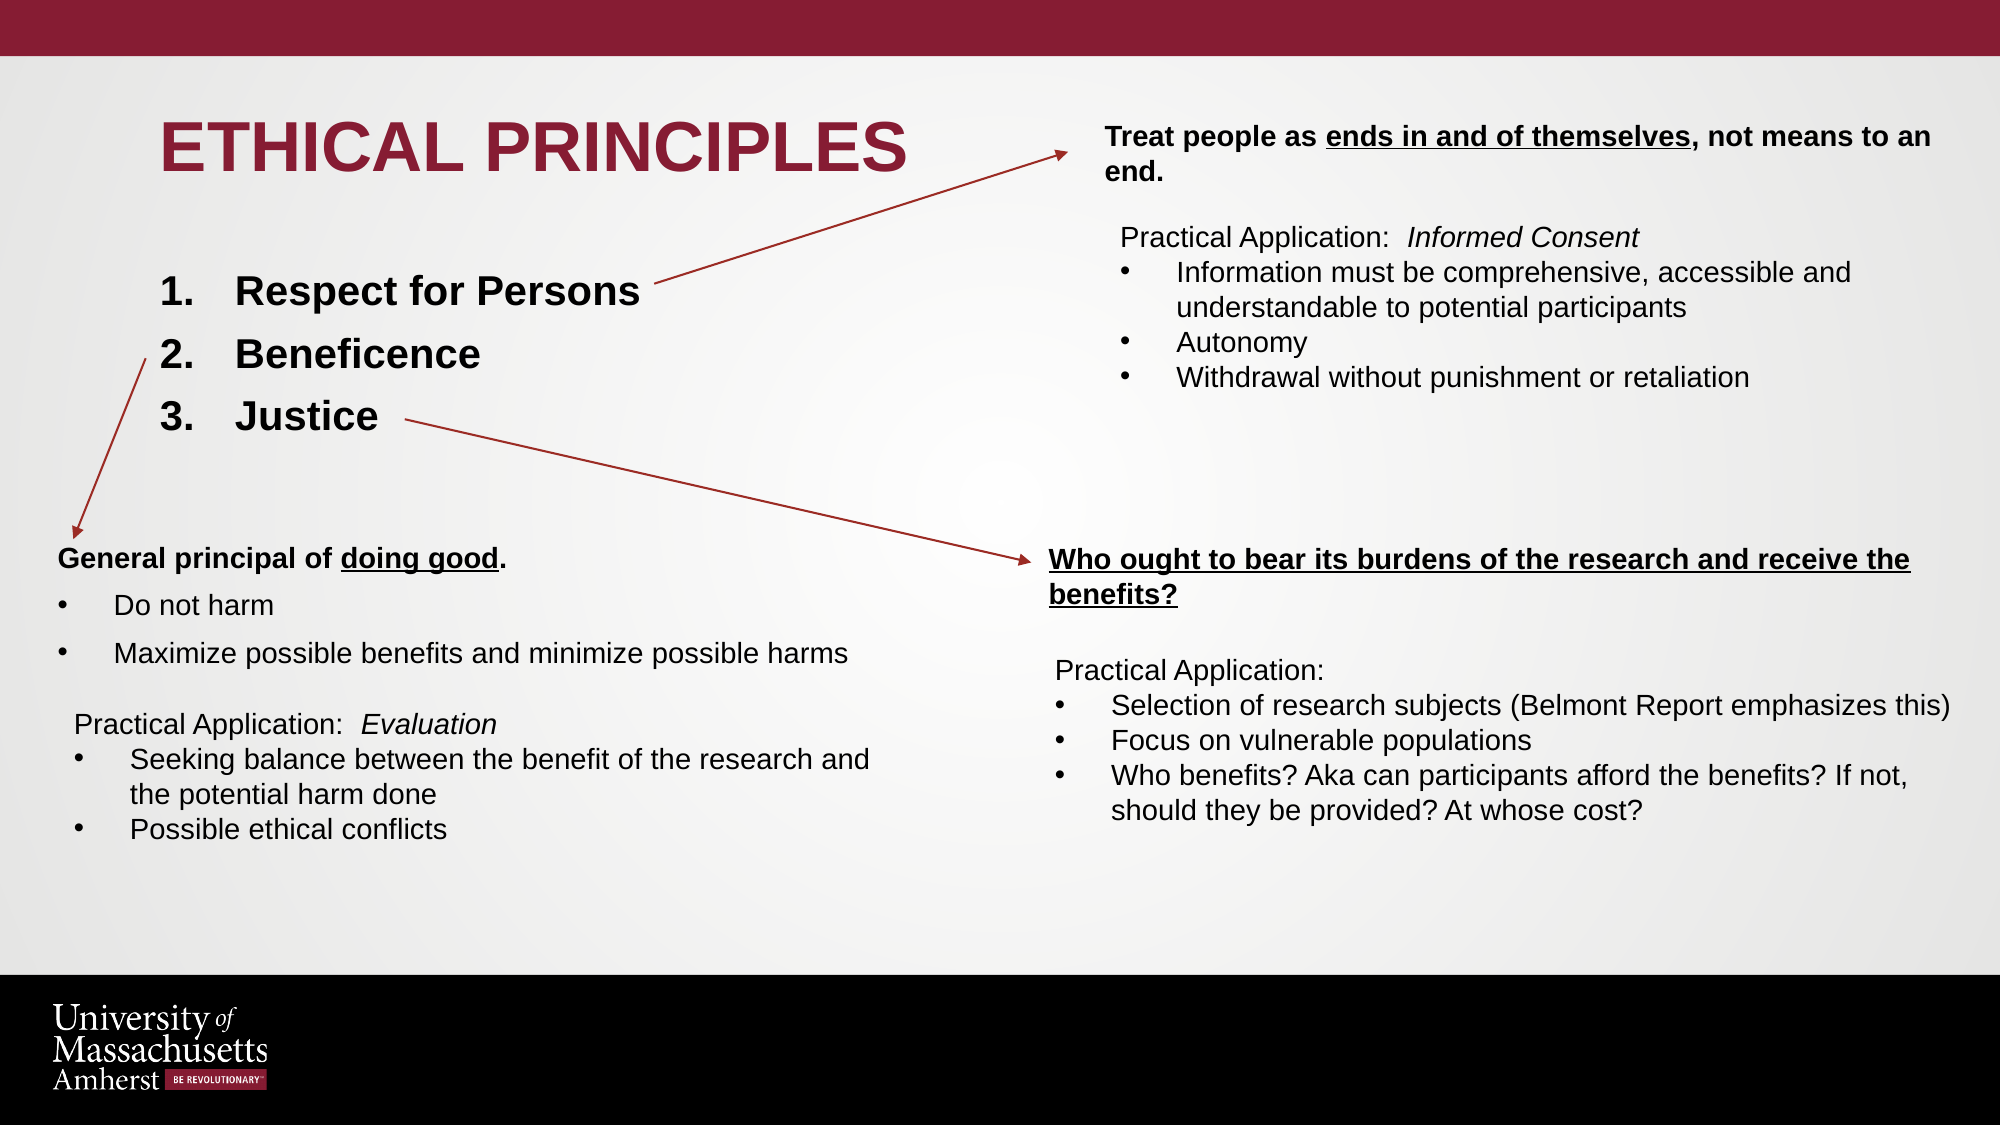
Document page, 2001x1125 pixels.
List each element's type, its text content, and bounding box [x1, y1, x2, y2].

text_box Practical Application: Informed Consent Information must be comprehensive, accessible and understandable to potential participants Autonomy Withdrawal without punishment or retaliation [1105, 284, 1992, 401]
text_box Practical Application: Selection of research subjects (Belmont Report emphasizes this) Focus on vulnerable populations Who benefits? Aka can participants afford the benefits? If not, should they be provided? At whose cost? [1039, 648, 2000, 834]
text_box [404, 419, 2000, 648]
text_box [0, 358, 958, 697]
title Ethical Principles [99, 102, 1825, 210]
text_box Practical Application: Evaluation Seeking balance between the benefit of the research and the potential harm done Possible ethical conflicts [59, 698, 920, 853]
list Respect for Persons Beneficence Justice [99, 264, 801, 358]
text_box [654, 116, 2000, 284]
